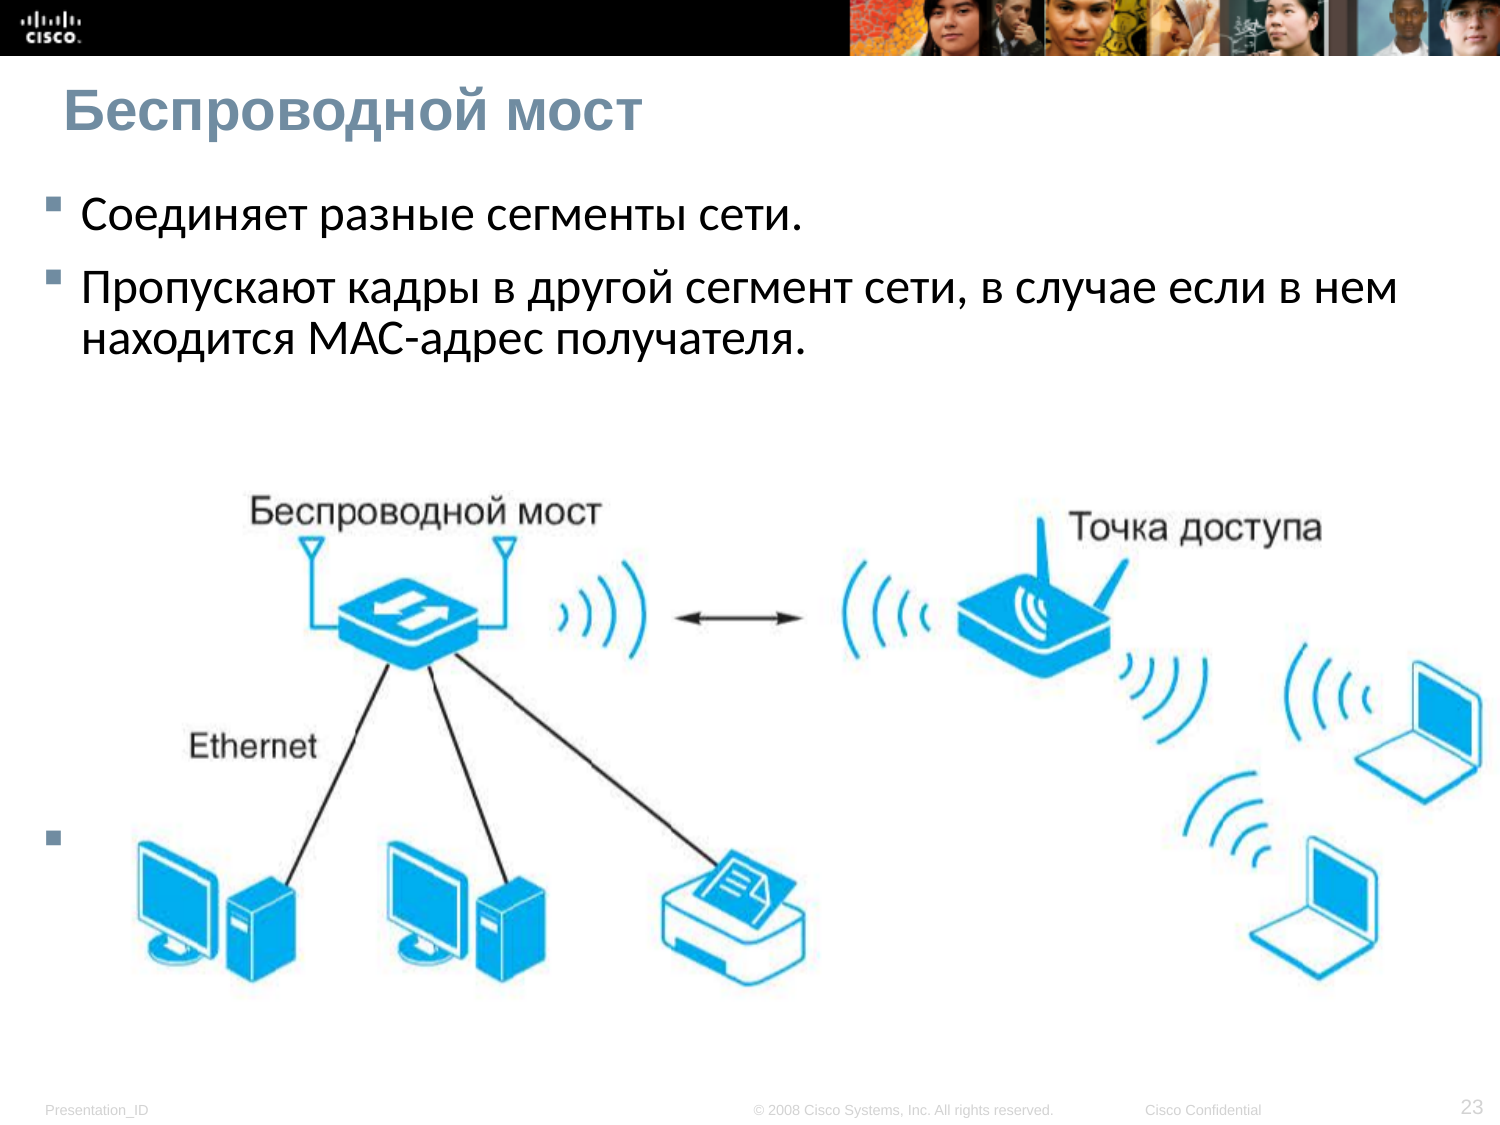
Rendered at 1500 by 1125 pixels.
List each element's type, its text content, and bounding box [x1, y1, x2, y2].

picture [0, 0, 1500, 56]
title Беспроводной мост [50, 61, 1500, 151]
picture [79, 489, 1500, 1006]
list Соединяет разные сегменты сети. Пропускают кадры в другой сегмент сети, в случае если в нем находится МАС-адрес получателя. В качестве повторителя используется либо точка доступа, настроенная на режим повторителя или отдельное устройство. [28, 183, 1472, 1096]
